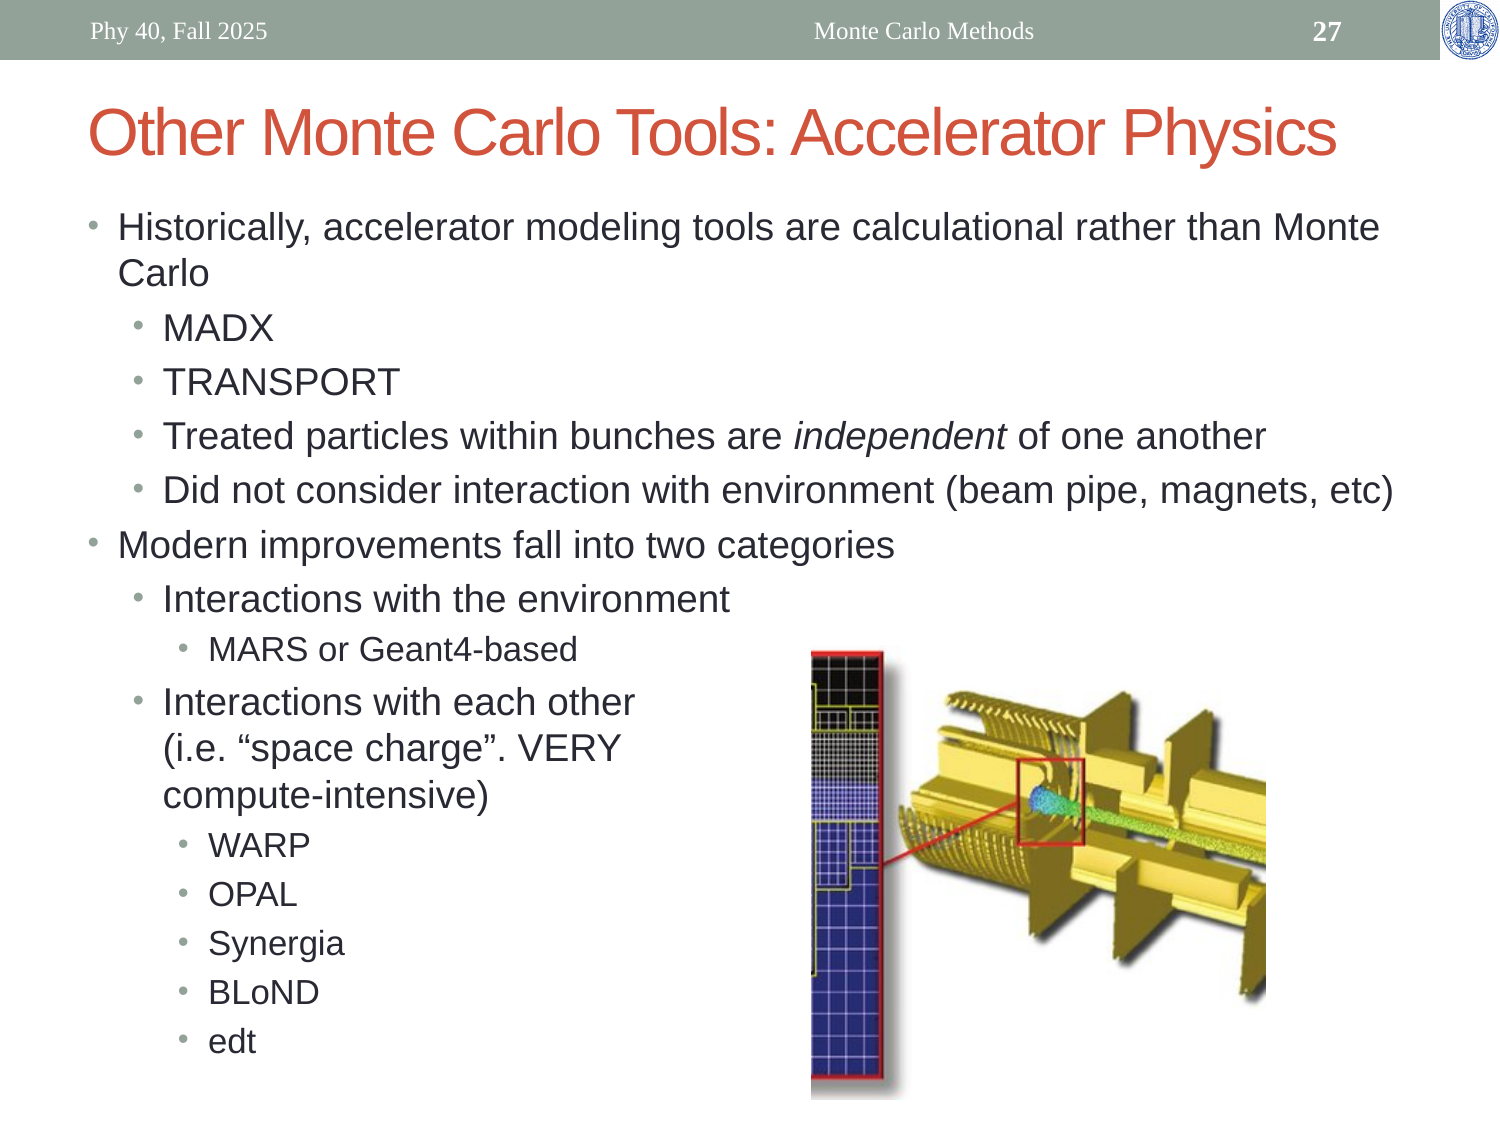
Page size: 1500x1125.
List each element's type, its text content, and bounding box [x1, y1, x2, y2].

slide_number 27 [1297, 3, 1425, 57]
title Other Monte Carlo Tools: Accelerator Physics [72, 77, 1423, 181]
footer Monte Carlo Methods [562, 3, 1286, 57]
slide_number Phy 40, Fall 2025 [75, 3, 550, 57]
picture [1440, 0, 1500, 61]
list Historically, accelerator modeling tools are calculational rather than Monte Carlo MADX TRANSPORT Treated particles within bunches are independent of one another Did not consider interaction with environment (beam pipe, magnets, etc) Modern improvements fall into two categories Interactions with the environment MARS or Geant4-based Interactions with each other (i.e. “space charge”. VERY compute-intensive) WARP OPAL Synergia BLoND edt [72, 193, 1423, 1087]
picture [810, 645, 1267, 1101]
